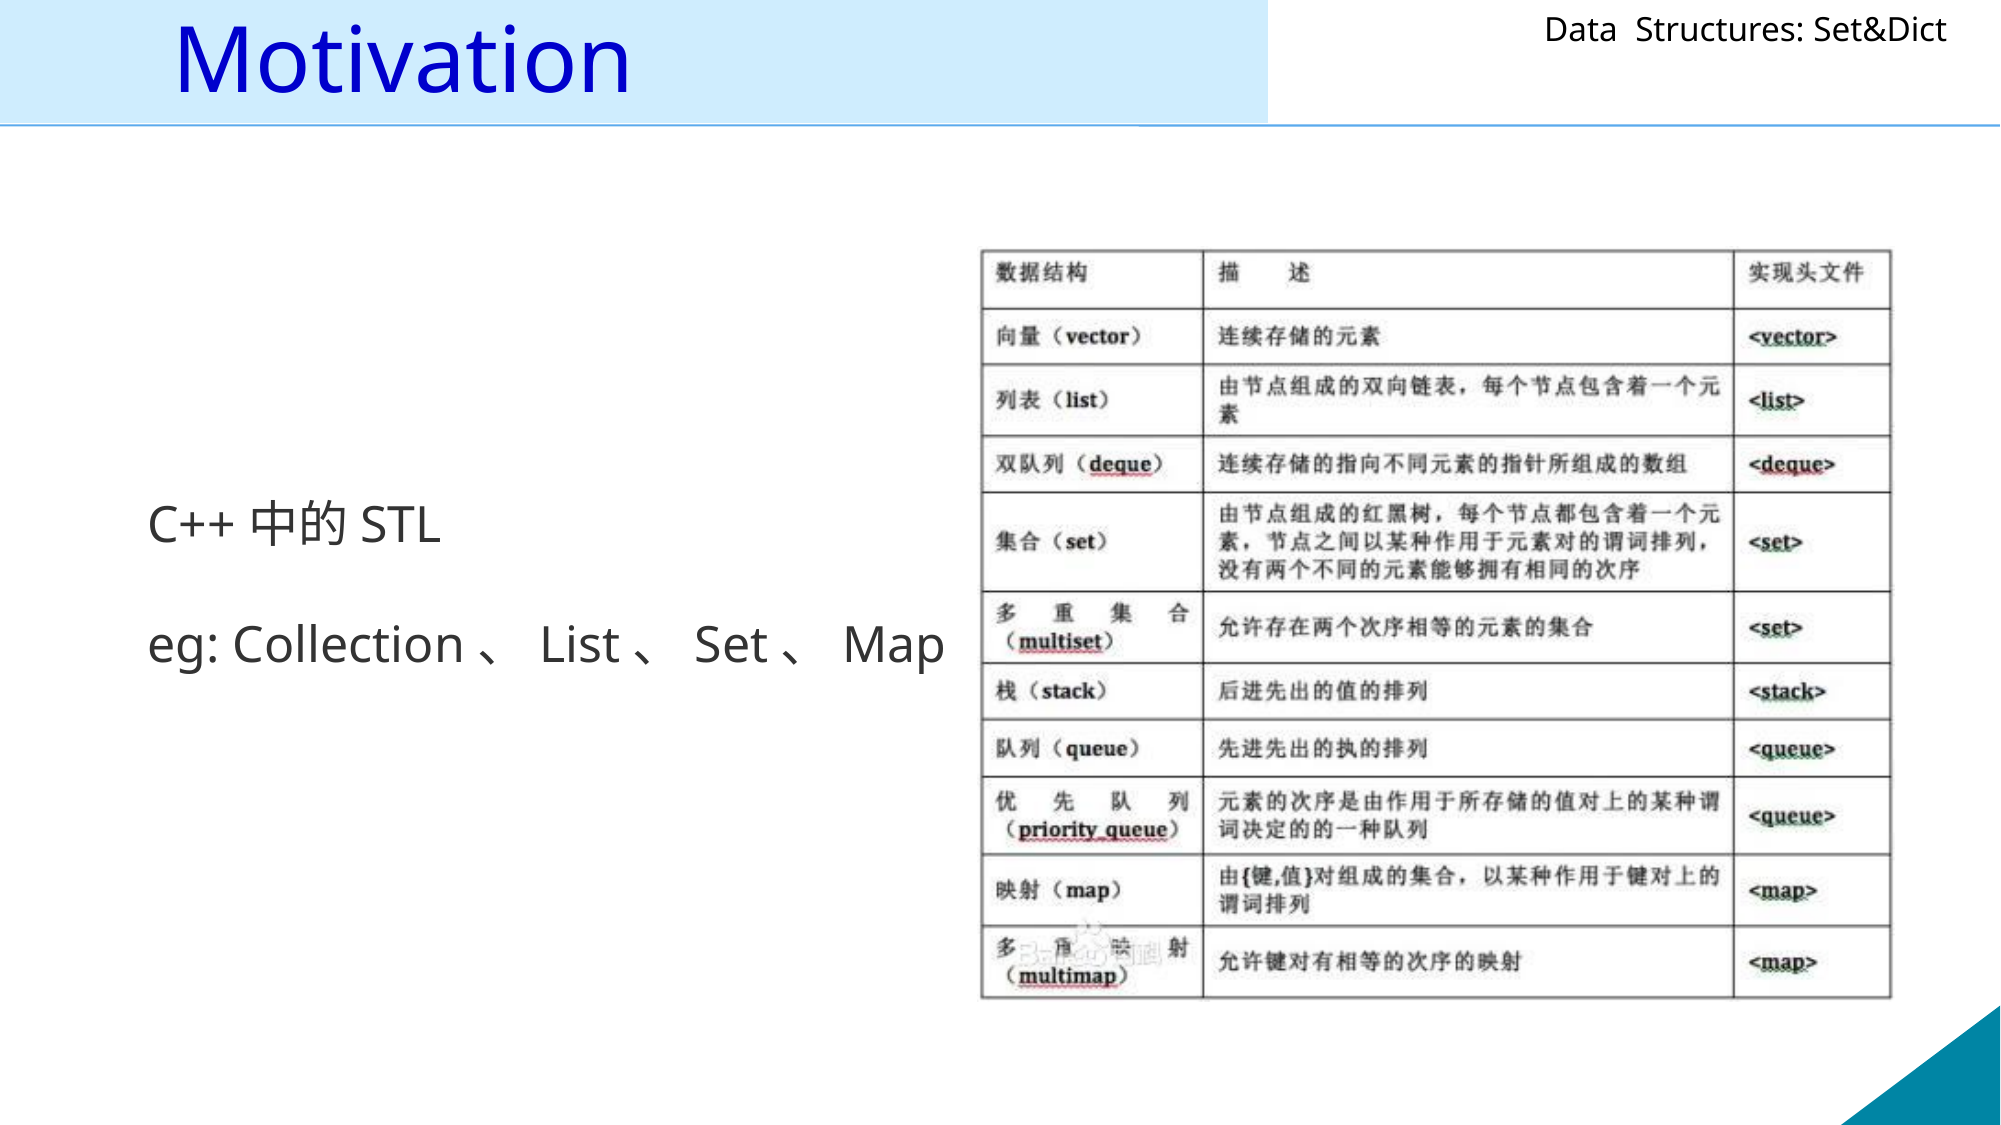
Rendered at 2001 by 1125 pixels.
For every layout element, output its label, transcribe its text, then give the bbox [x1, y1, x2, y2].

title Motivation [157, 6, 1436, 120]
picture [977, 246, 1895, 1003]
text_box C++中的STL eg: Collection、List、Set、Map [132, 485, 962, 681]
